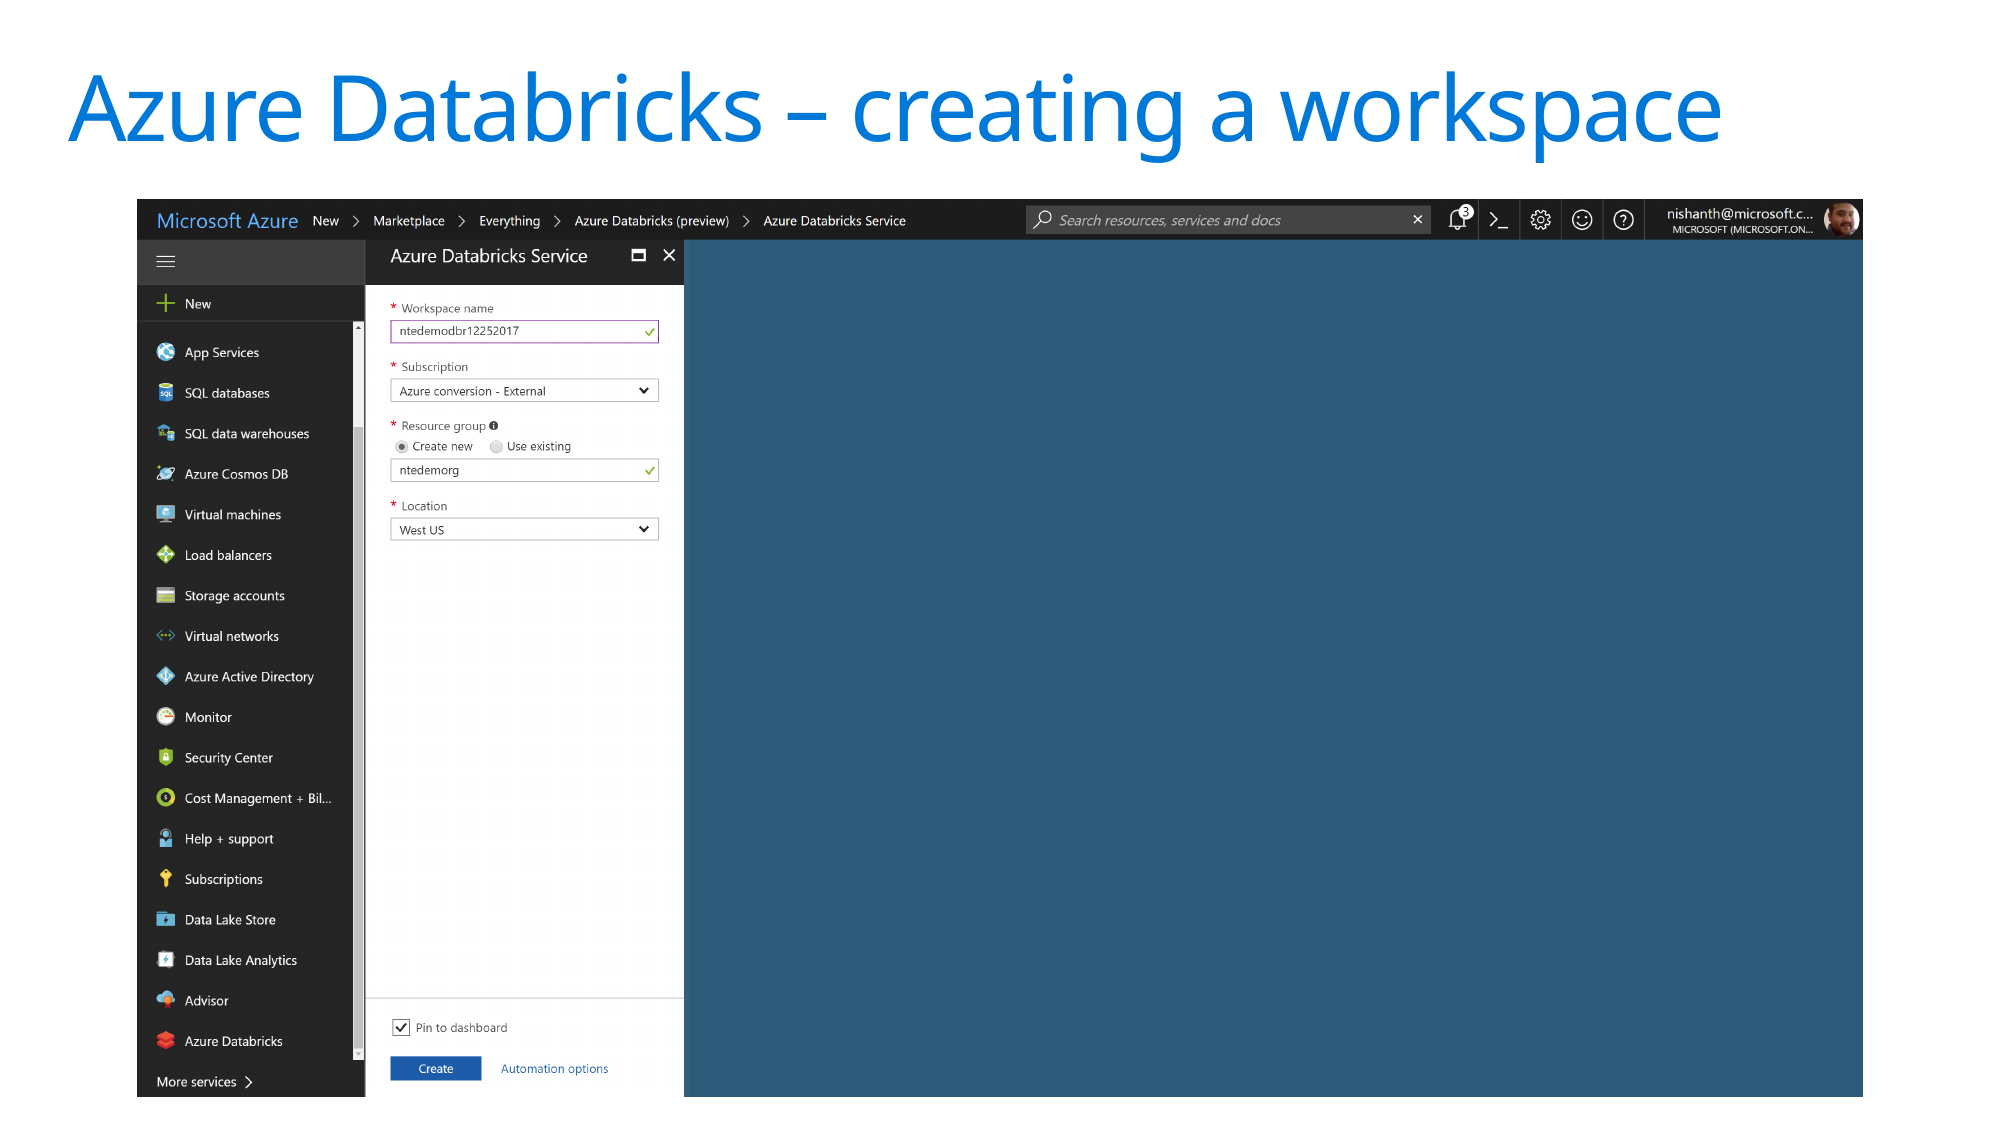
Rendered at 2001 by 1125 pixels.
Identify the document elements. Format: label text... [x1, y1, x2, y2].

title Azure Databricks – creating a workspace [44, 47, 1957, 196]
picture [137, 199, 1863, 1097]
